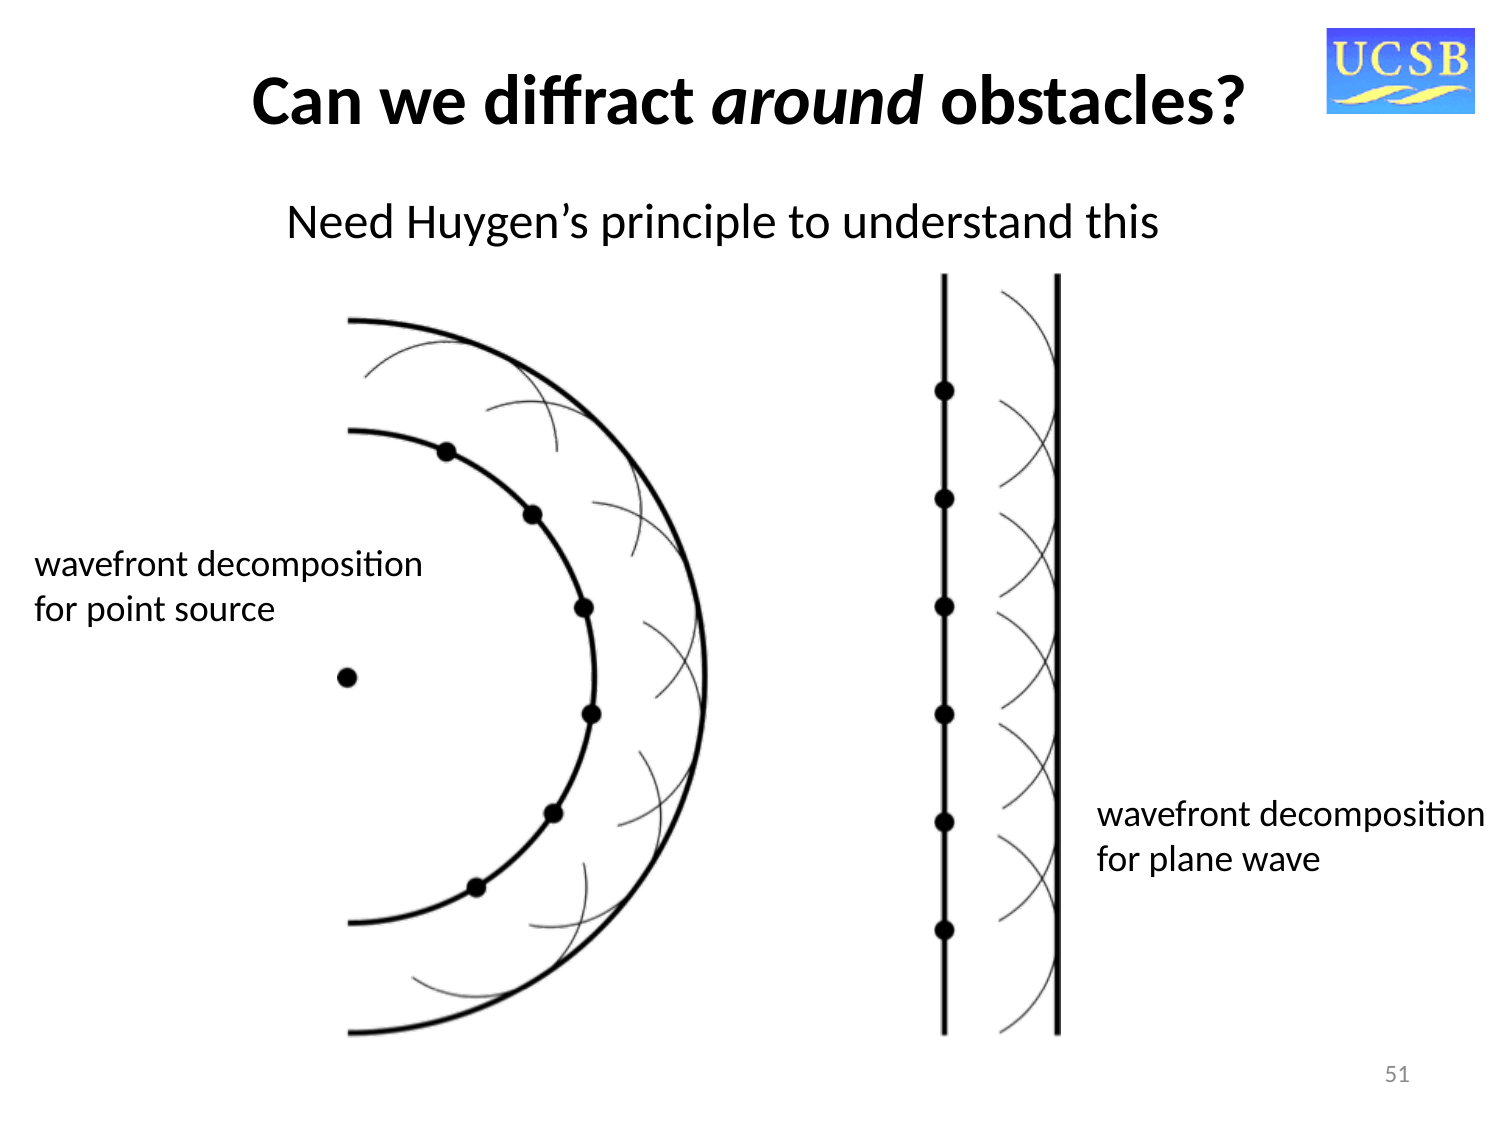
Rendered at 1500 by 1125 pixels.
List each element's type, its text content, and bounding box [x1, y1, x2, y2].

title Can we diffract around obstacles? [75, 45, 1425, 233]
slide_number 51 [1074, 1042, 1425, 1103]
title Link budget [1326, 28, 1475, 114]
text_box wavefront decomposition for plane wave [1082, 781, 1500, 887]
text_box Need Huygen’s principle to understand this [271, 181, 1175, 256]
picture [337, 273, 1062, 1088]
text_box wavefront decomposition for point source [19, 531, 332, 637]
